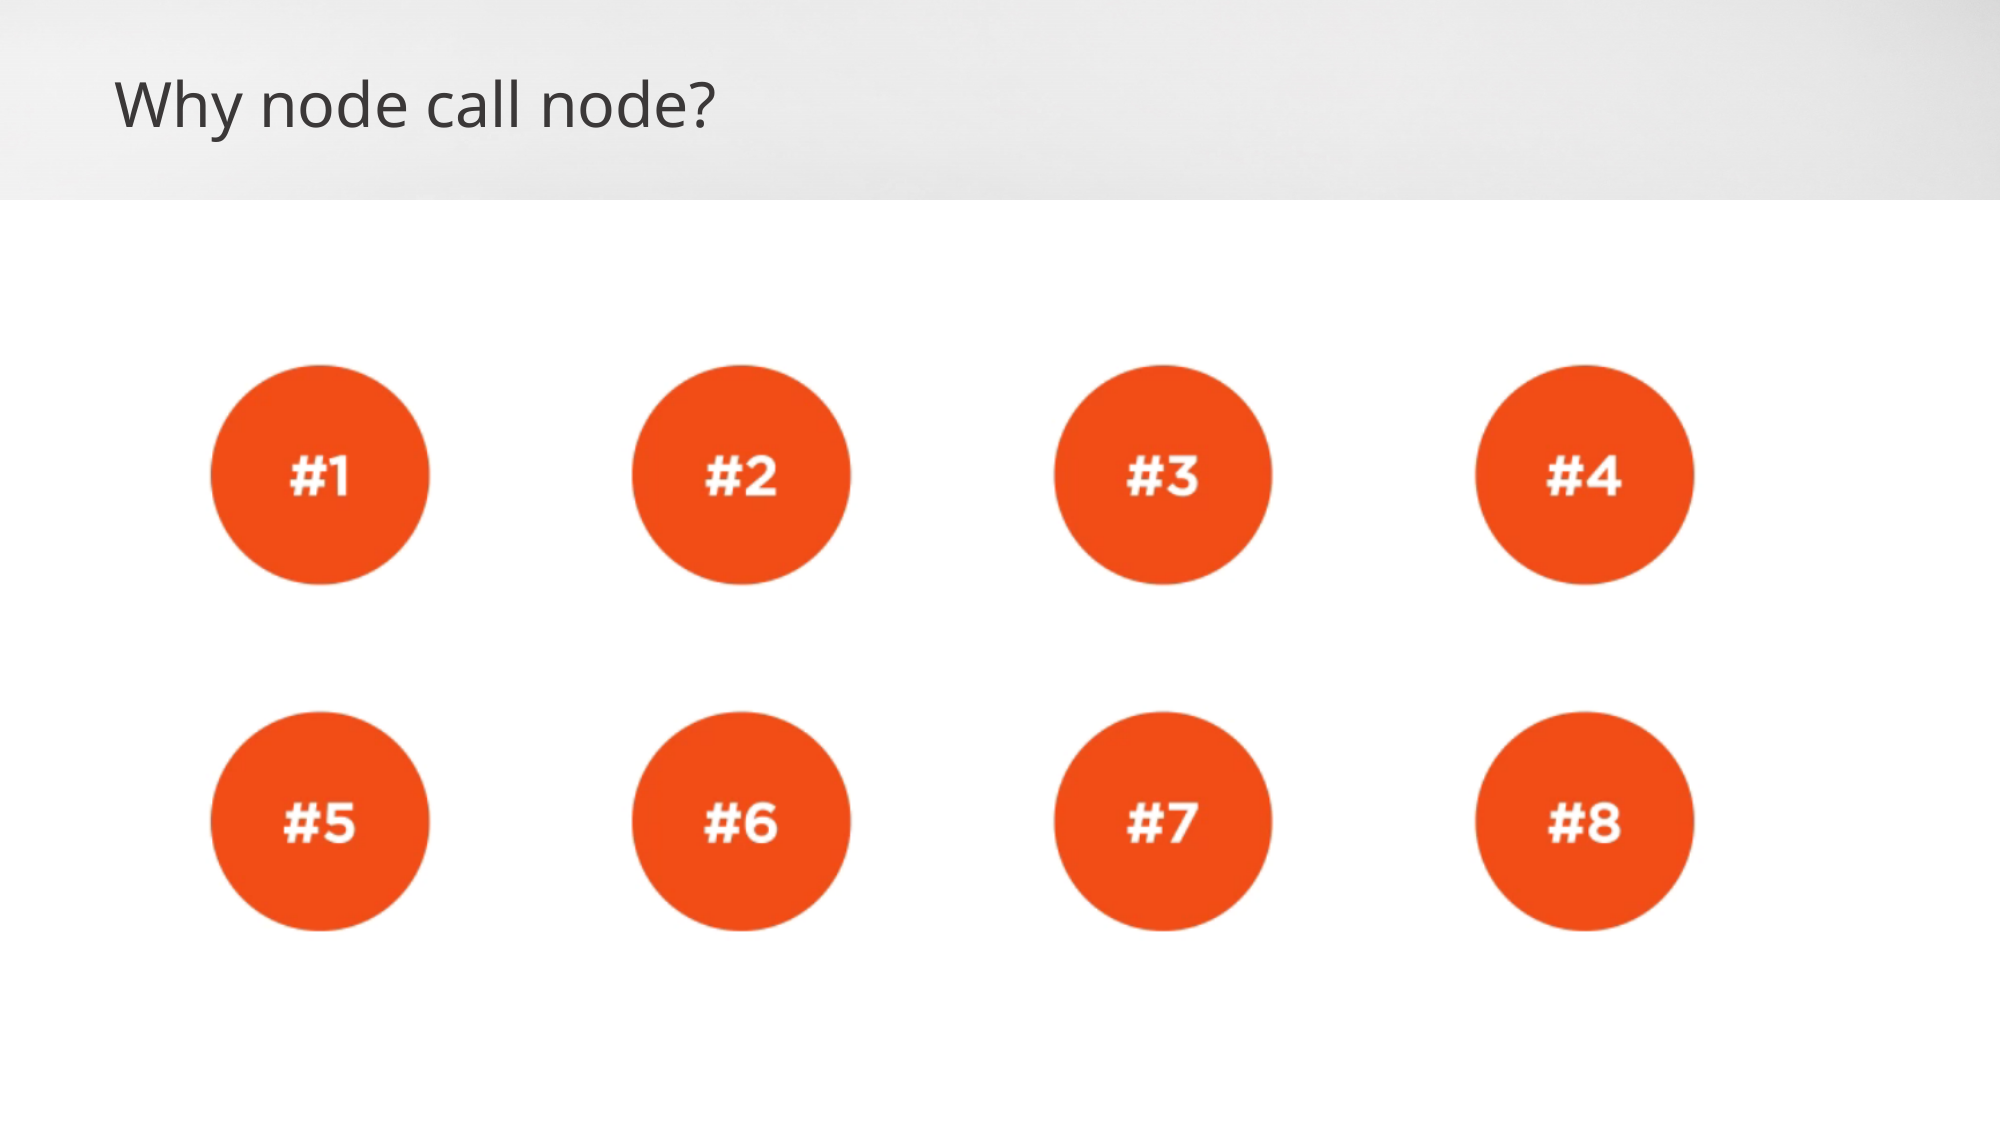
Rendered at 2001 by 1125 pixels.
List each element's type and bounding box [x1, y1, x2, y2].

picture [142, 299, 1794, 973]
picture [0, 0, 2000, 200]
